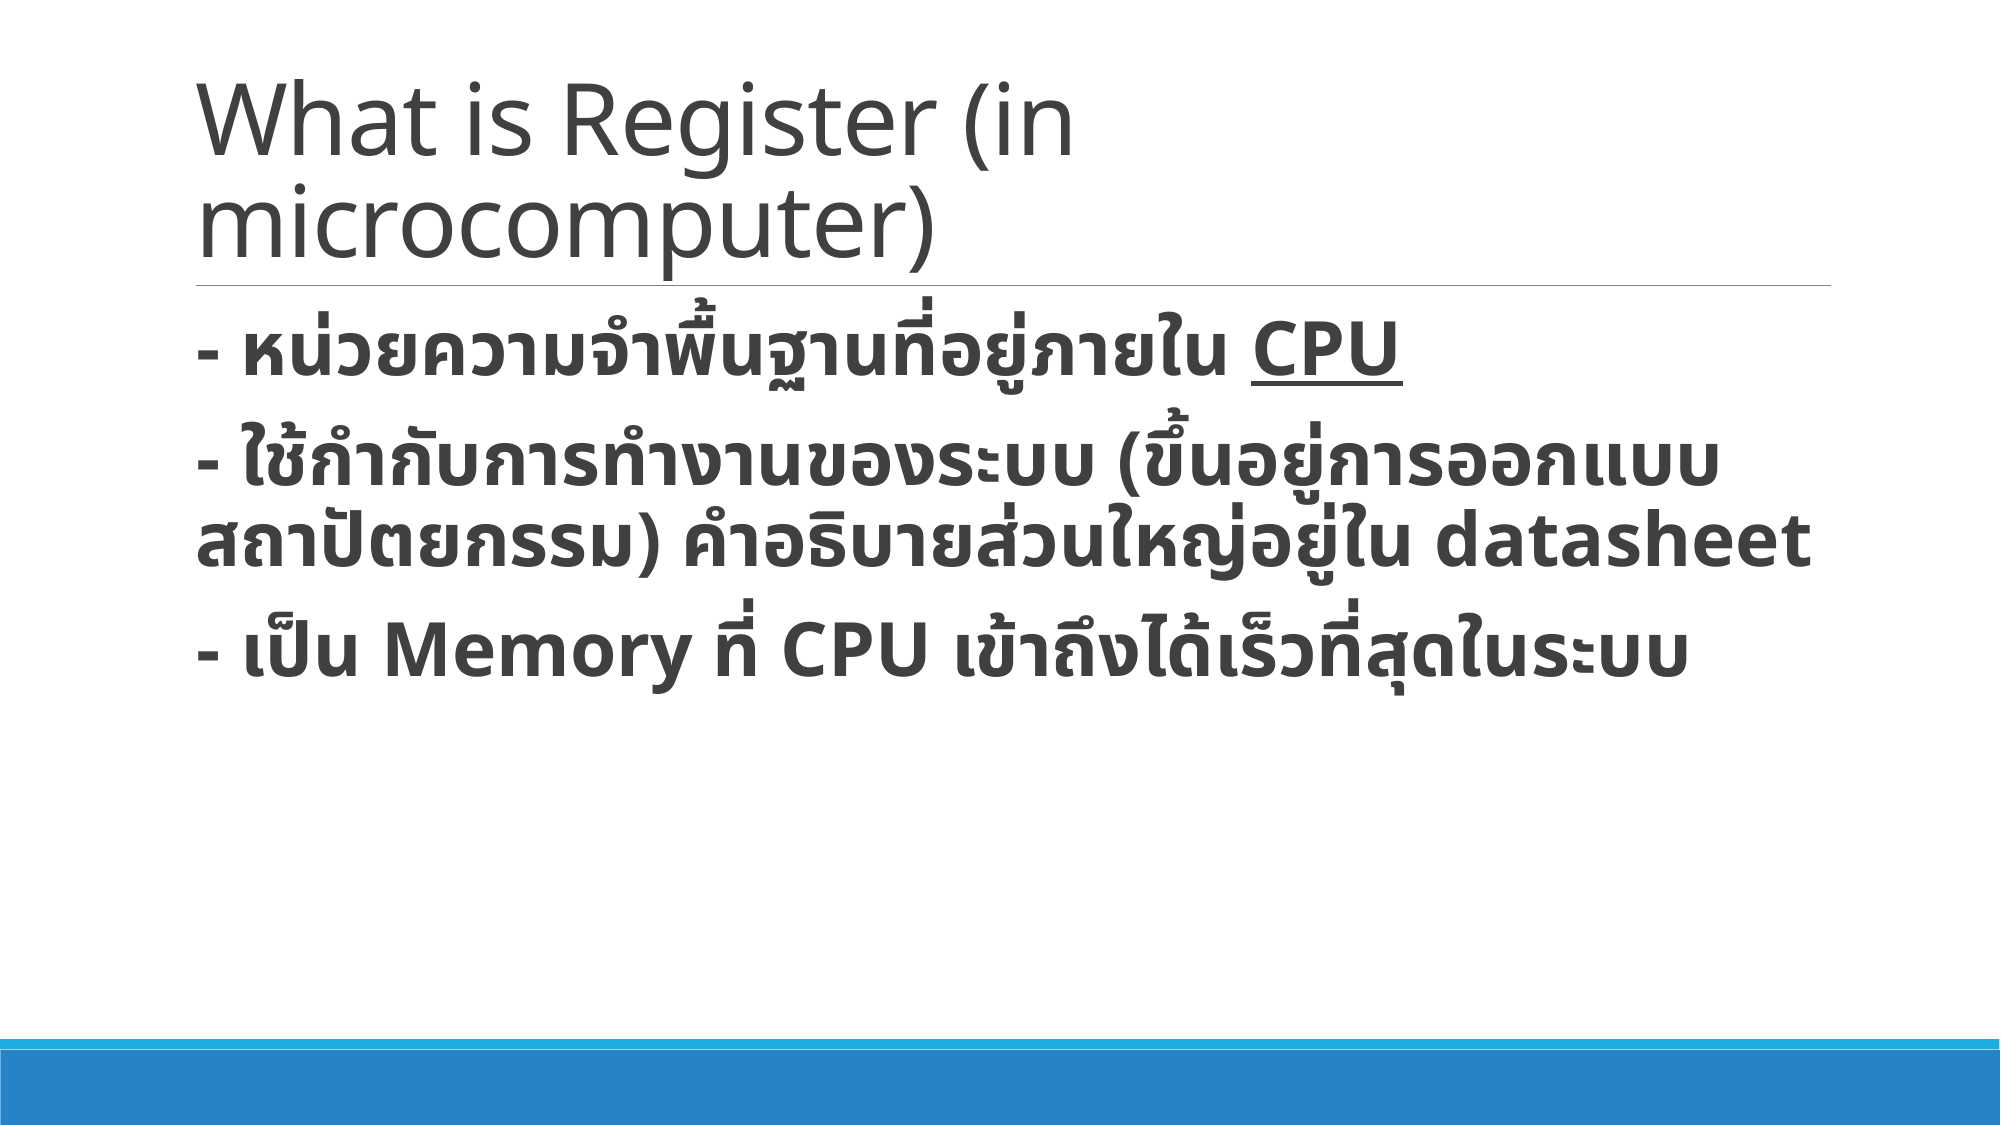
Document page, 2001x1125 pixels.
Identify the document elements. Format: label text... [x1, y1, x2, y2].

list - หน่วยความจำพื้นฐานที่อยู่ภายใน CPU - ใช้กำกับการทำงานของระบบ (ขึ้นอยู่การออกแบบ สถาปัตยกรรม) คำอธิบายส่วนใหญ่อยู่ใน datasheet - เป็น Memory ที่ CPU เข้าถึงได้เร็วที่สุดในระบบ [180, 302, 1830, 963]
title What is Register (in microcomputer) [180, 47, 1830, 285]
